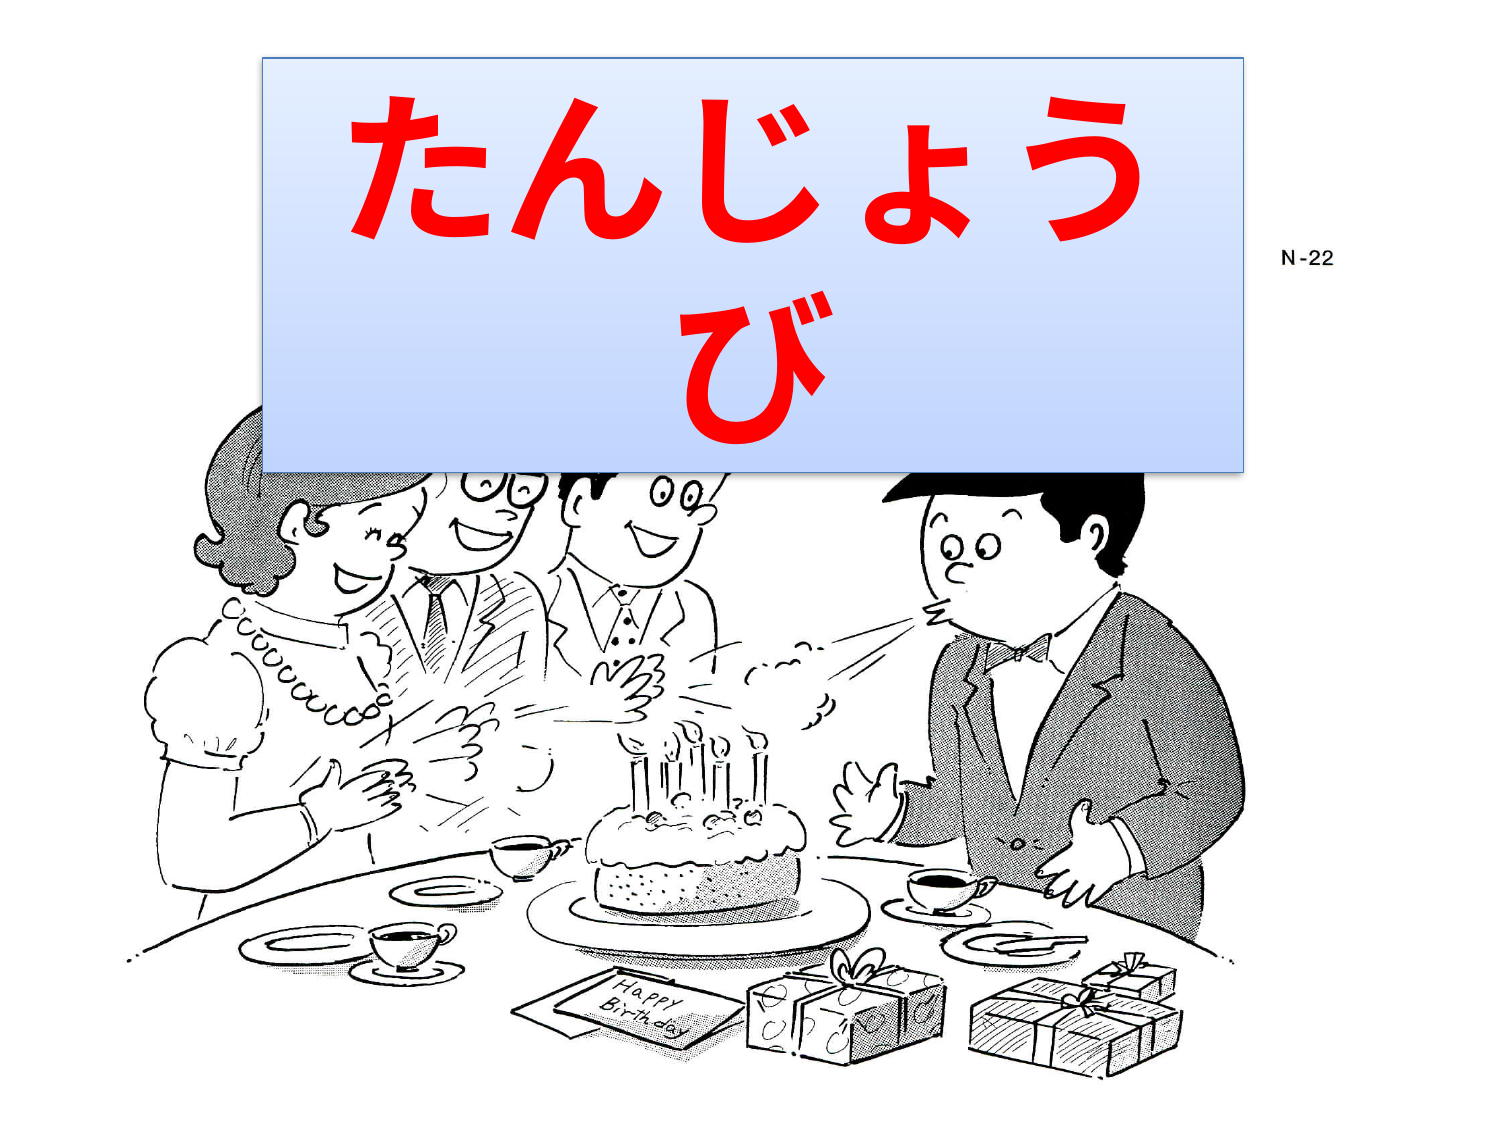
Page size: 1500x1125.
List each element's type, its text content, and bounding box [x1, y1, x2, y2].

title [87, 239, 1351, 1101]
text_box たんじょうび [262, 57, 1244, 237]
